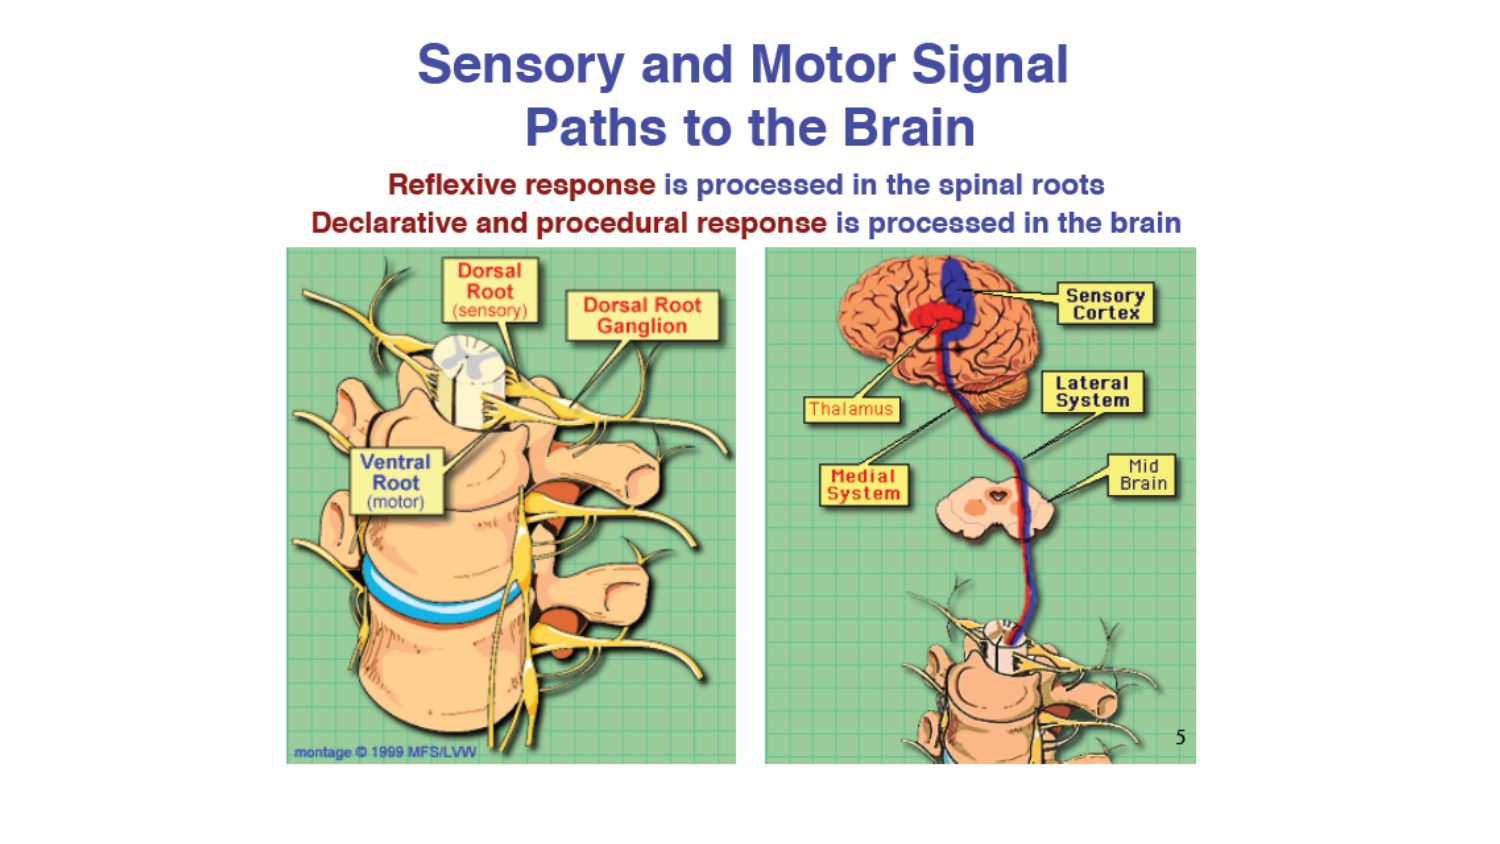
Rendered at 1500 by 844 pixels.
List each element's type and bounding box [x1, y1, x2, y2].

picture [247, 18, 1253, 813]
